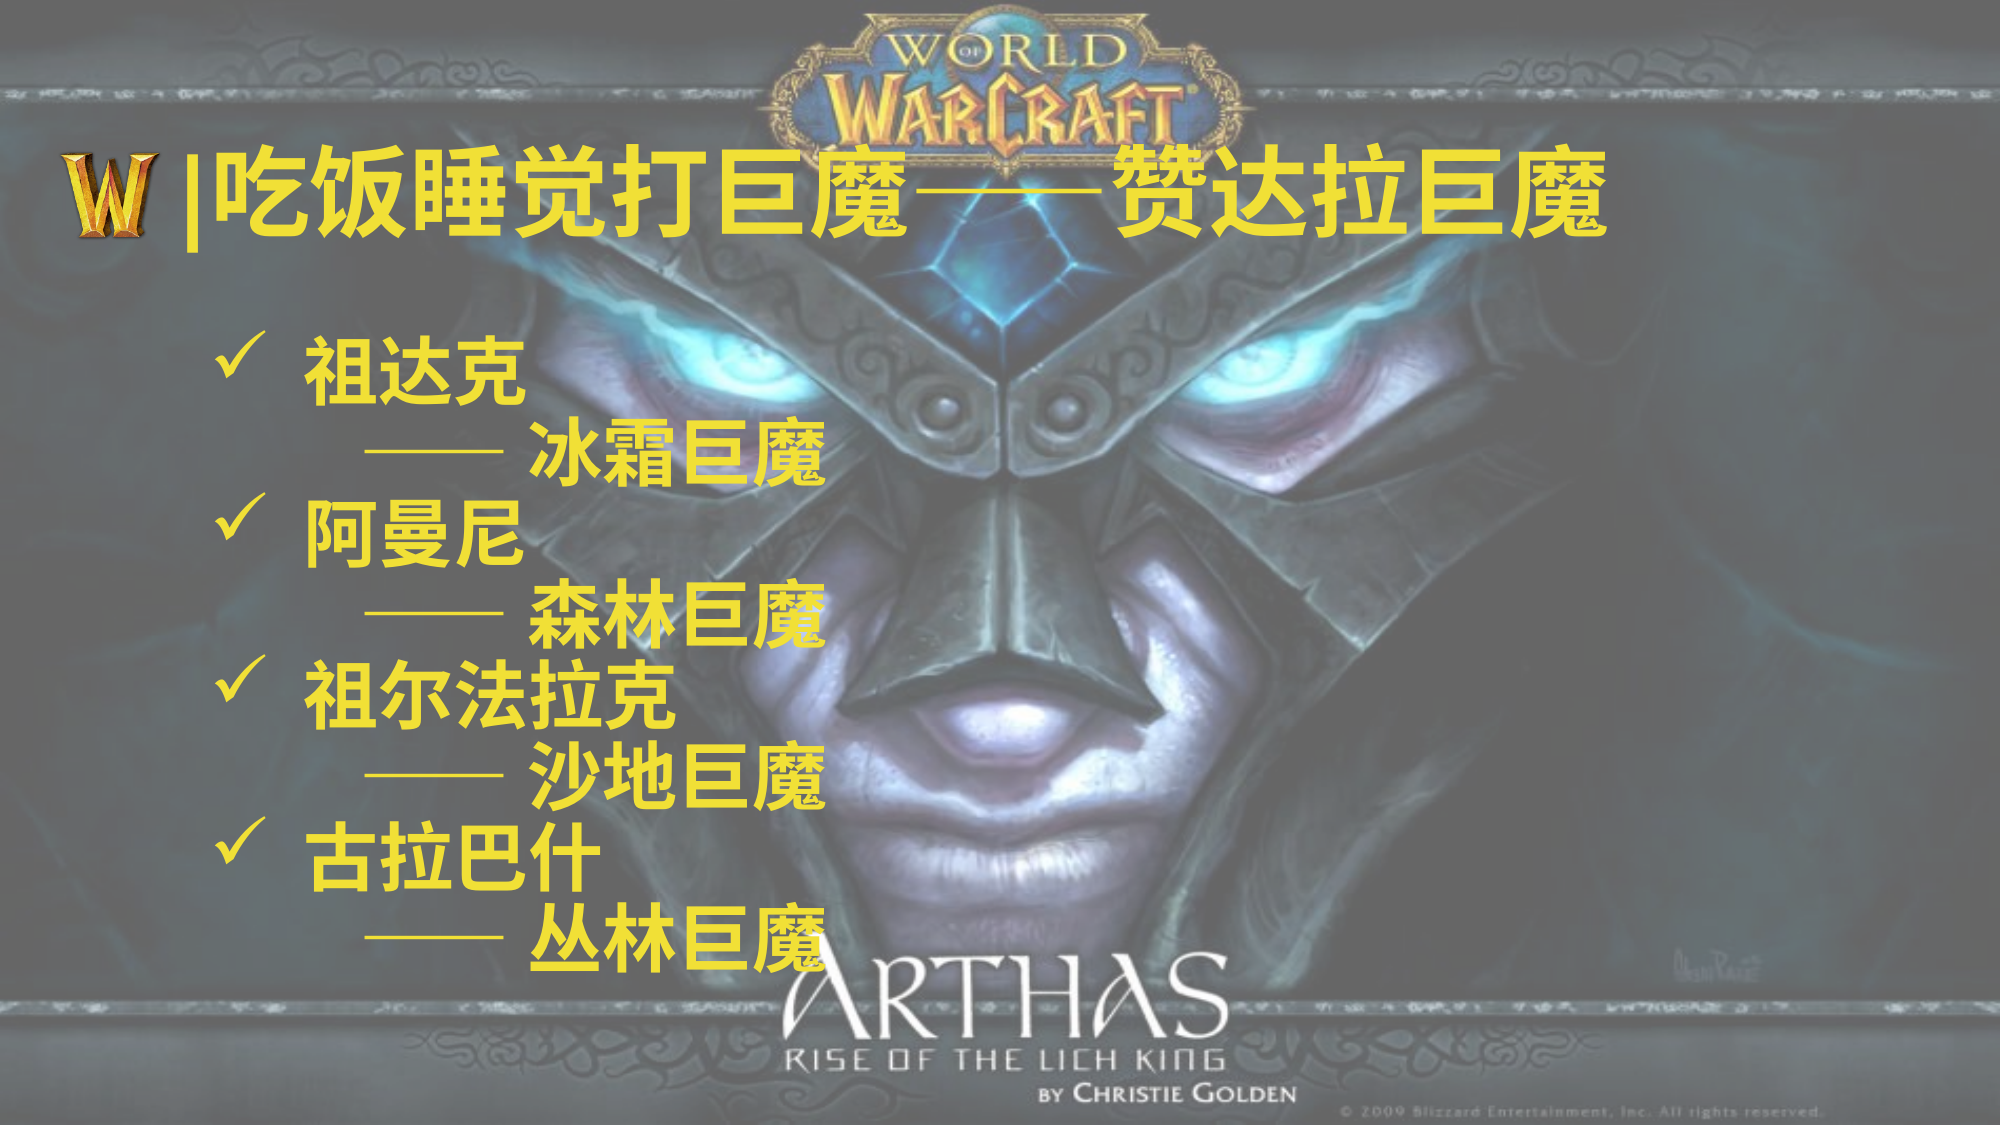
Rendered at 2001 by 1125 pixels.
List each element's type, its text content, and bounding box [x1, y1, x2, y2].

picture [51, 140, 168, 248]
text_box 祖达克 ——冰霜巨魔 阿曼尼 ——森林巨魔 祖尔法拉克 ——沙地巨魔 古拉巴什 ——丛林巨魔 [195, 327, 1125, 991]
title 吃饭睡觉打巨魔——赞达拉巨魔 [195, 135, 1921, 260]
